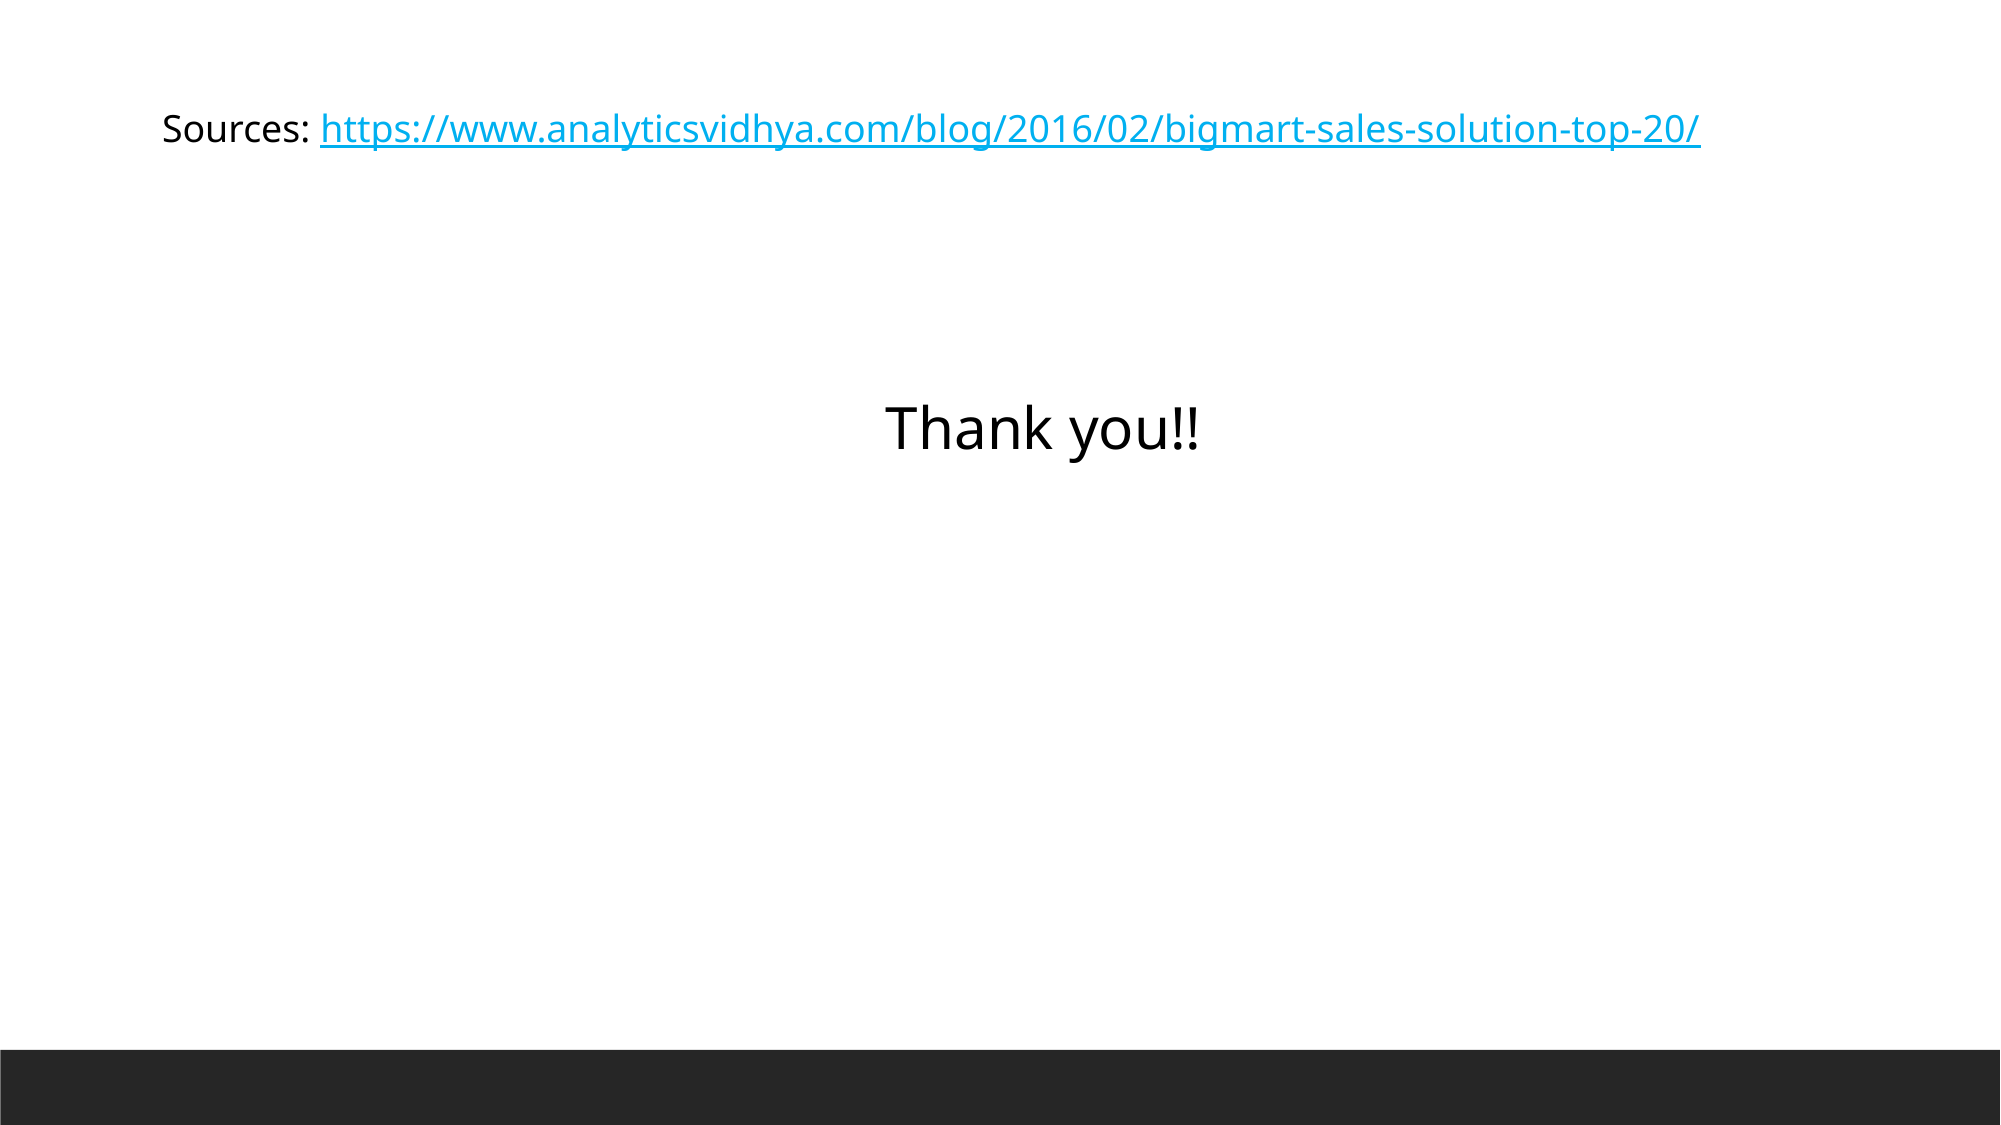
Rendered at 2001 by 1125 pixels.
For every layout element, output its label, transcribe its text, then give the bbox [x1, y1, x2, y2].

text_box Sources: https://www.analyticsvidhya.com/blog/2016/02/bigmart-sales-solution-top-20/ [100, 97, 1763, 164]
text_box Thank you!! [871, 383, 1324, 539]
